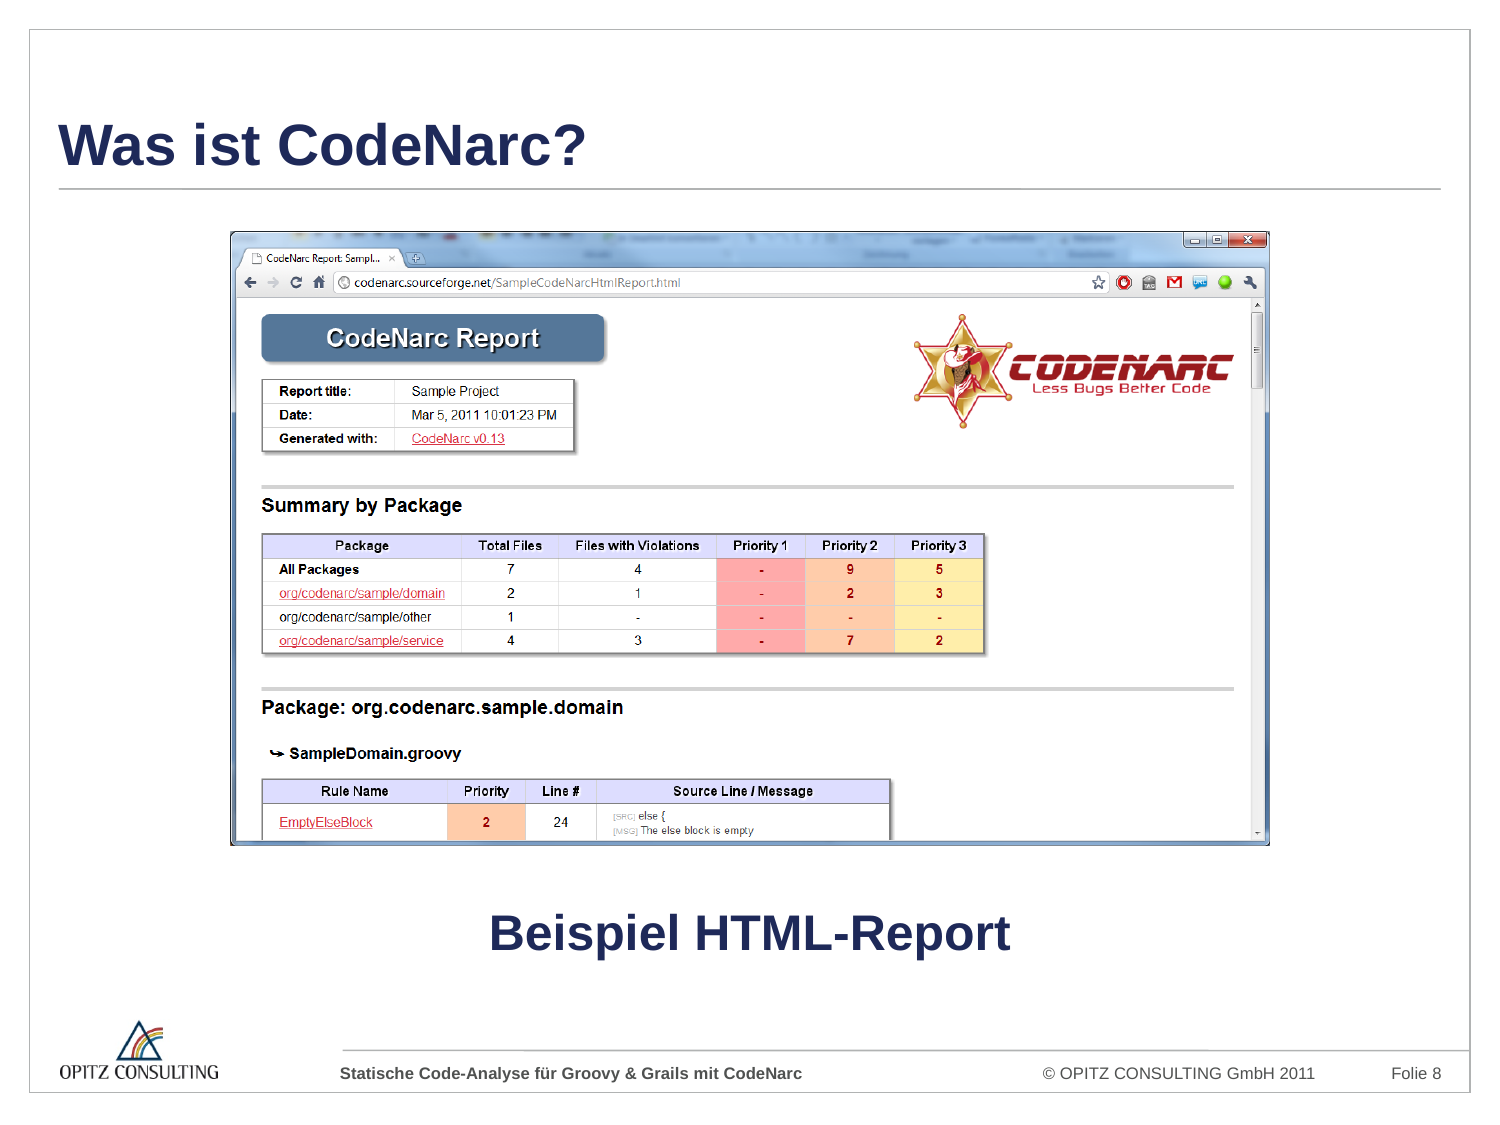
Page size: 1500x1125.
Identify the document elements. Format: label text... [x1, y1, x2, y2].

title Was ist CodeNarc? [59, 35, 1442, 178]
picture [60, 1019, 218, 1079]
text_box Beispiel HTML-Report [474, 893, 1026, 968]
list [229, 231, 1270, 846]
